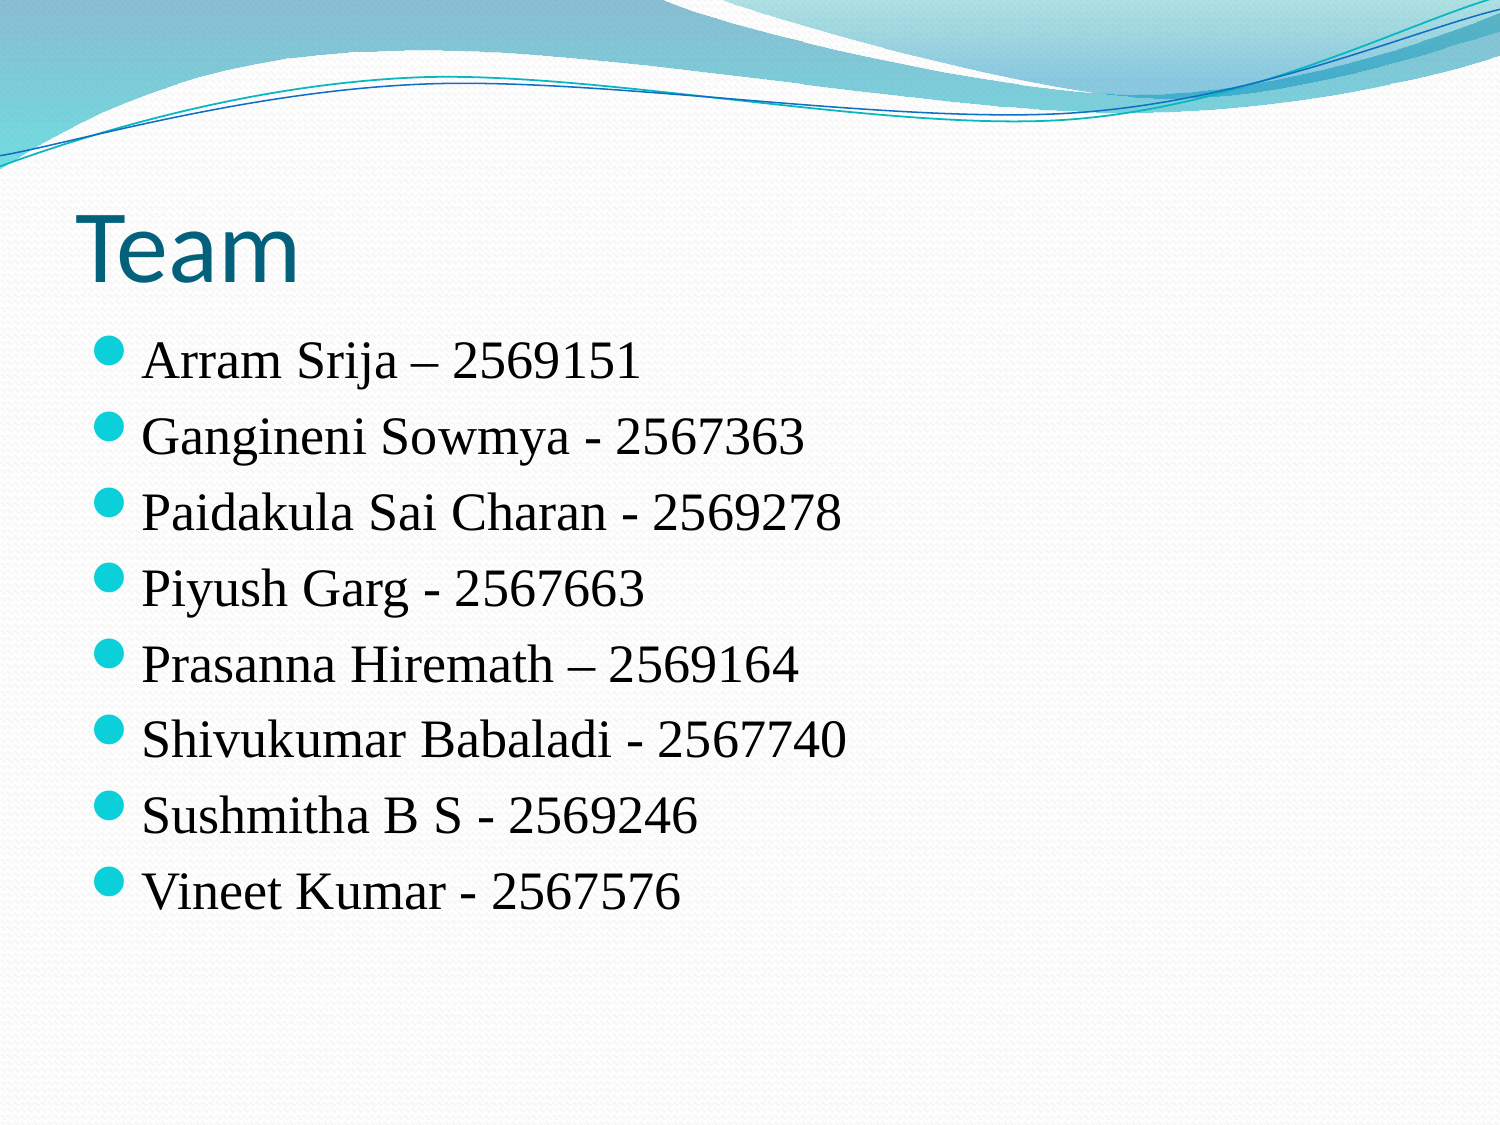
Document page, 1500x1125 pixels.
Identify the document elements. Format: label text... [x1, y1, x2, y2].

title Team [75, 115, 1425, 303]
list Arram Srija – 2569151 Gangineni Sowmya - 2567363 Paidakula Sai Charan - 2569278 Piyush Garg - 2567663 Prasanna Hiremath – 2569164 Shivukumar Babaladi - 2567740 Sushmitha B S - 2569246 Vineet Kumar - 2567576 [75, 317, 1425, 1038]
